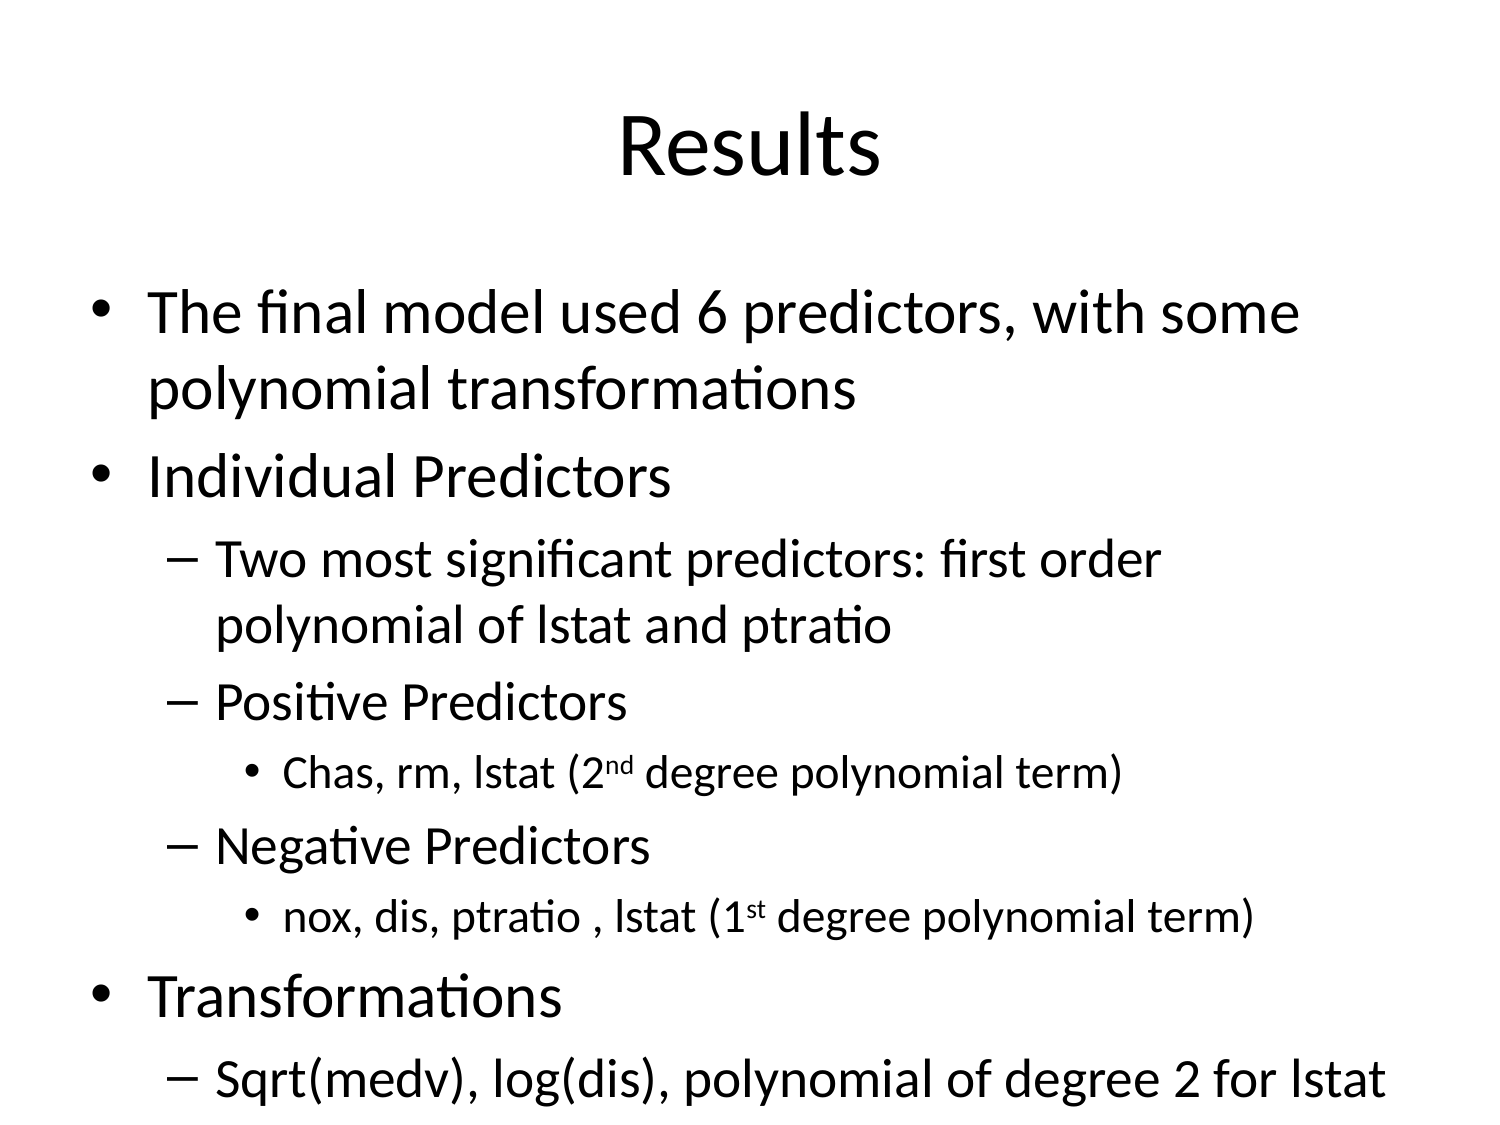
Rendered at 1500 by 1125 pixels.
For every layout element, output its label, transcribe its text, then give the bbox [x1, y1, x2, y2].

title Results [75, 45, 1425, 233]
list The final model used 6 predictors, with some polynomial transformations Individual Predictors Two most significant predictors: first order polynomial of lstat and ptratio Positive Predictors Chas, rm, lstat (2nd degree polynomial term) Negative Predictors nox, dis, ptratio , lstat (1st degree polynomial term) Transformations Sqrt(medv), log(dis), polynomial of degree 2 for lstat [75, 262, 1425, 1125]
